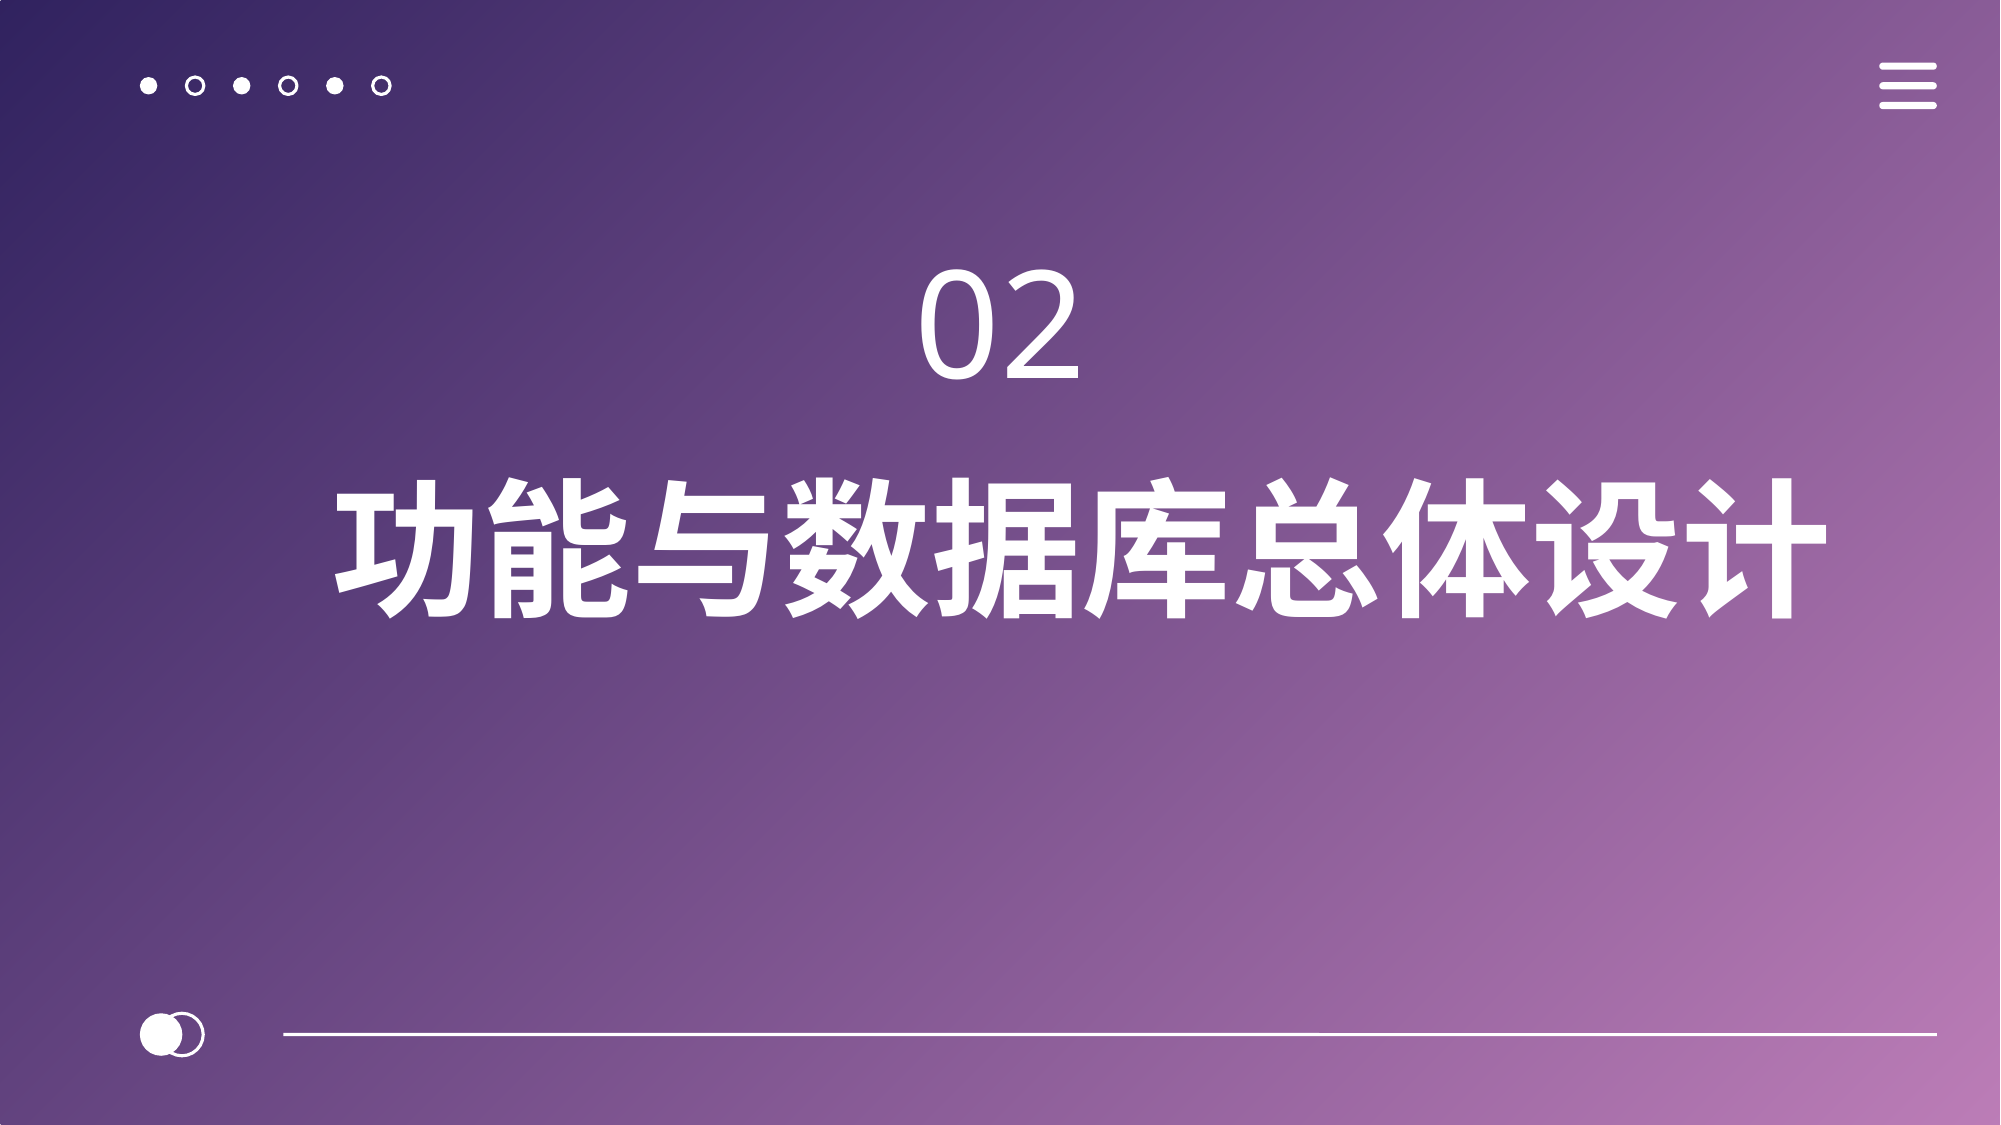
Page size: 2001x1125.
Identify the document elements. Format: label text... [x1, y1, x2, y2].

text_box [326, 77, 344, 95]
text_box [372, 77, 391, 95]
text_box [1879, 62, 1937, 70]
text_box [232, 77, 251, 95]
text_box [0, 0, 2000, 1125]
text_box [279, 77, 297, 95]
text_box [139, 77, 158, 95]
text_box [1879, 82, 1937, 90]
text_box [186, 77, 204, 95]
text_box [139, 1013, 171, 1056]
text_box 功能与数据库总体设计 [305, 440, 1865, 820]
text_box [1879, 101, 1937, 110]
text_box [160, 1013, 204, 1056]
text_box 02 [412, 221, 1588, 417]
